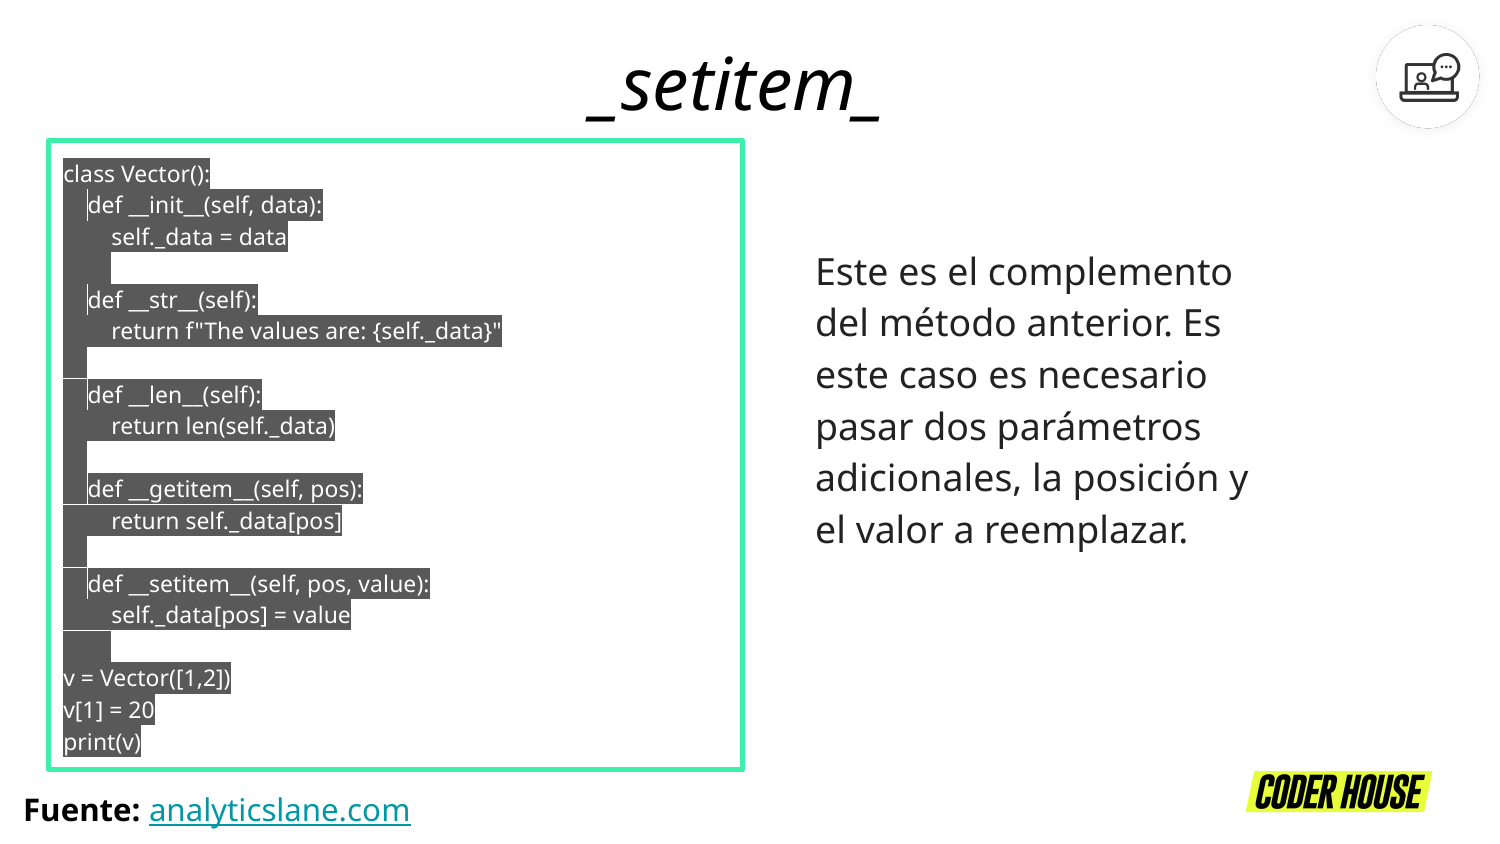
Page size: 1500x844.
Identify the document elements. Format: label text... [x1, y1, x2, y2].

text_box Fuente: analyticslane.com [8, 775, 496, 844]
text_box class Vector(): def __init__(self, data): self._data = data def __str__(self): return f"The values are: {self._data}" def __len__(self): return len(self._data) def __getitem__(self, pos): return self._data[pos] def __setitem__(self, pos, value): self._data[pos] = value v = Vector([1,2]) v[1] = 20 print(v) [48, 140, 743, 770]
text_box _setitem_ [274, 22, 1204, 186]
picture [1241, 764, 1437, 819]
picture [1363, 12, 1492, 141]
text_box Este es el complemento del método anterior. Es este caso es necesario pasar dos parámetros adicionales, la posición y el valor a reemplazar. [800, 225, 1293, 567]
